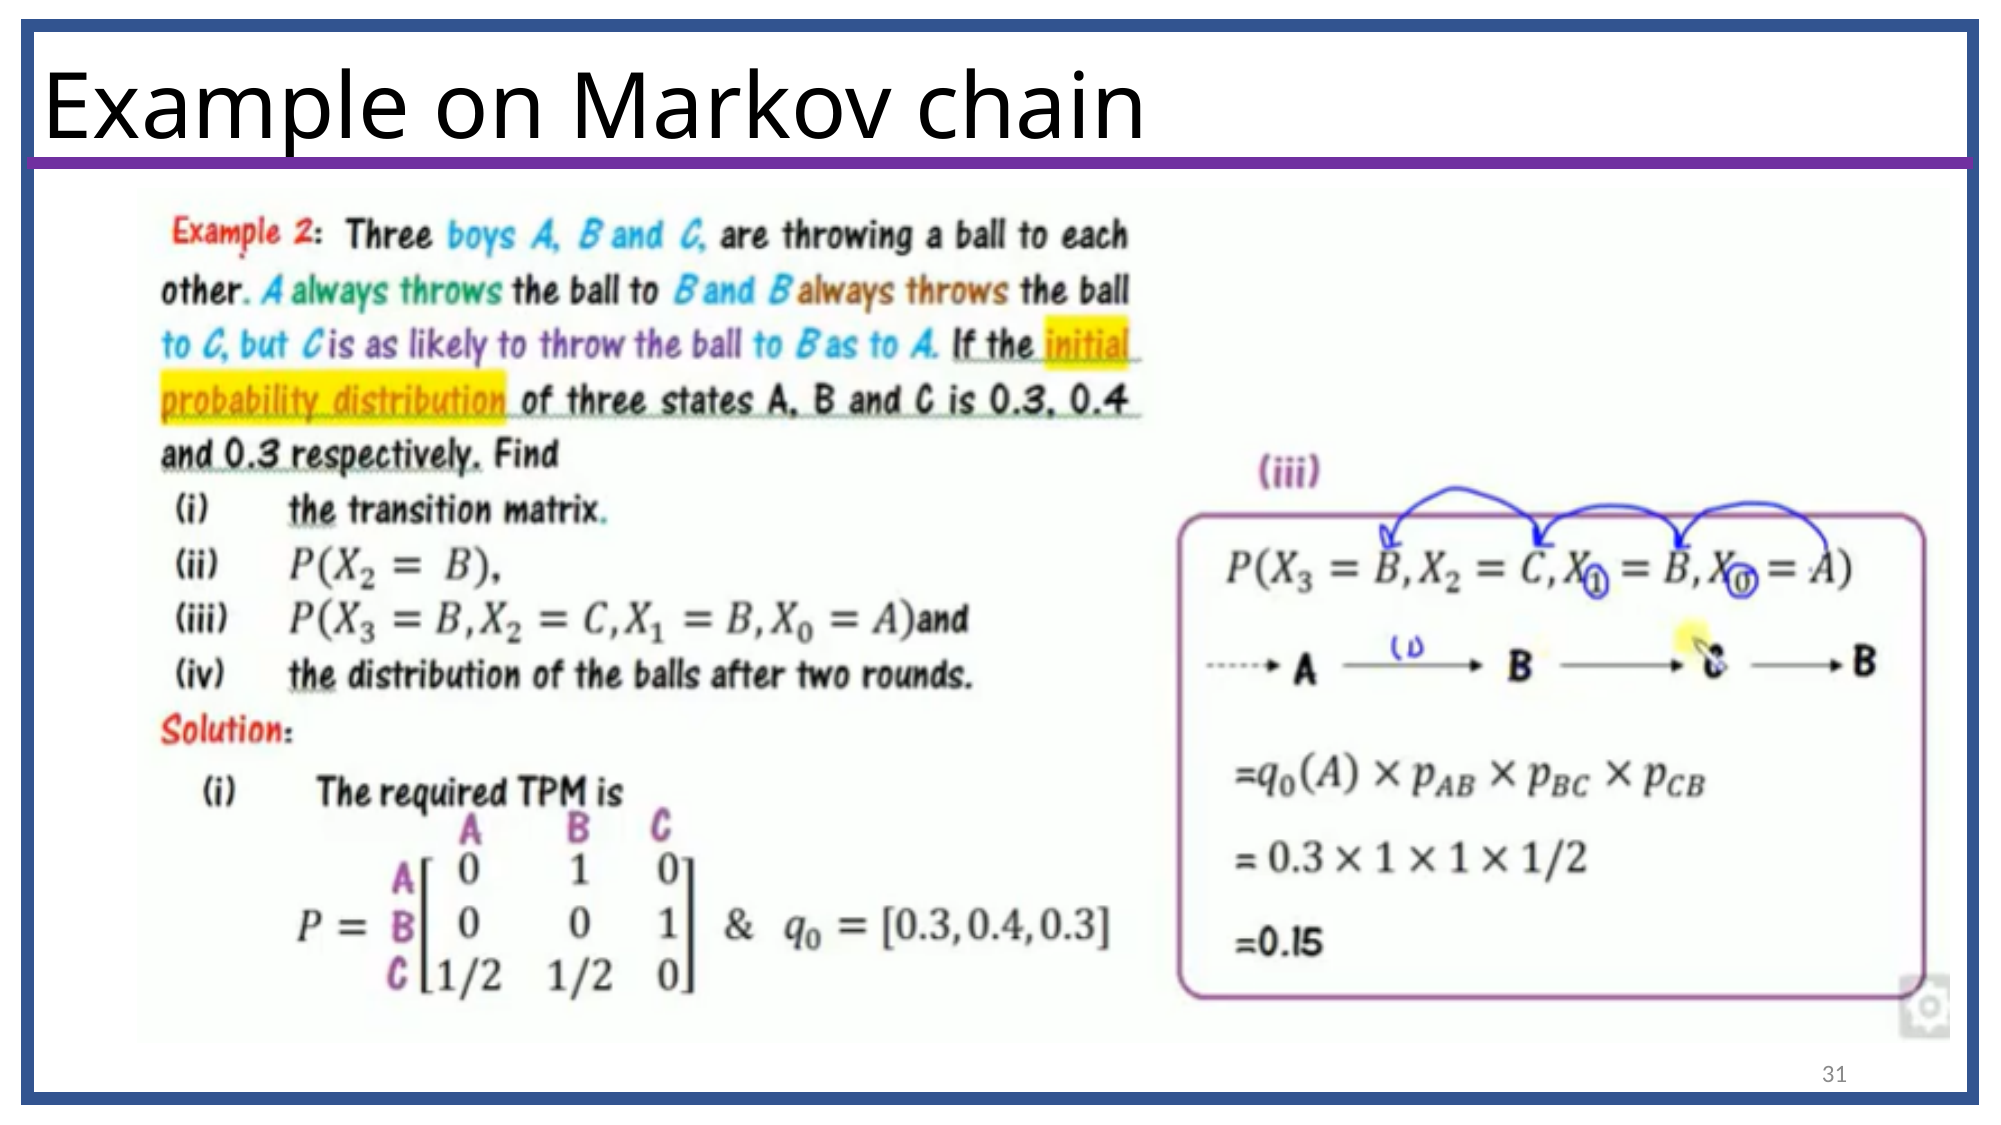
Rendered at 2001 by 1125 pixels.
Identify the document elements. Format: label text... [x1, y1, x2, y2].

text_box [27, 24, 1974, 1099]
title Example on Markov chain [26, 0, 1752, 218]
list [137, 188, 1950, 1043]
slide_number 31 [1412, 1099, 1863, 1103]
